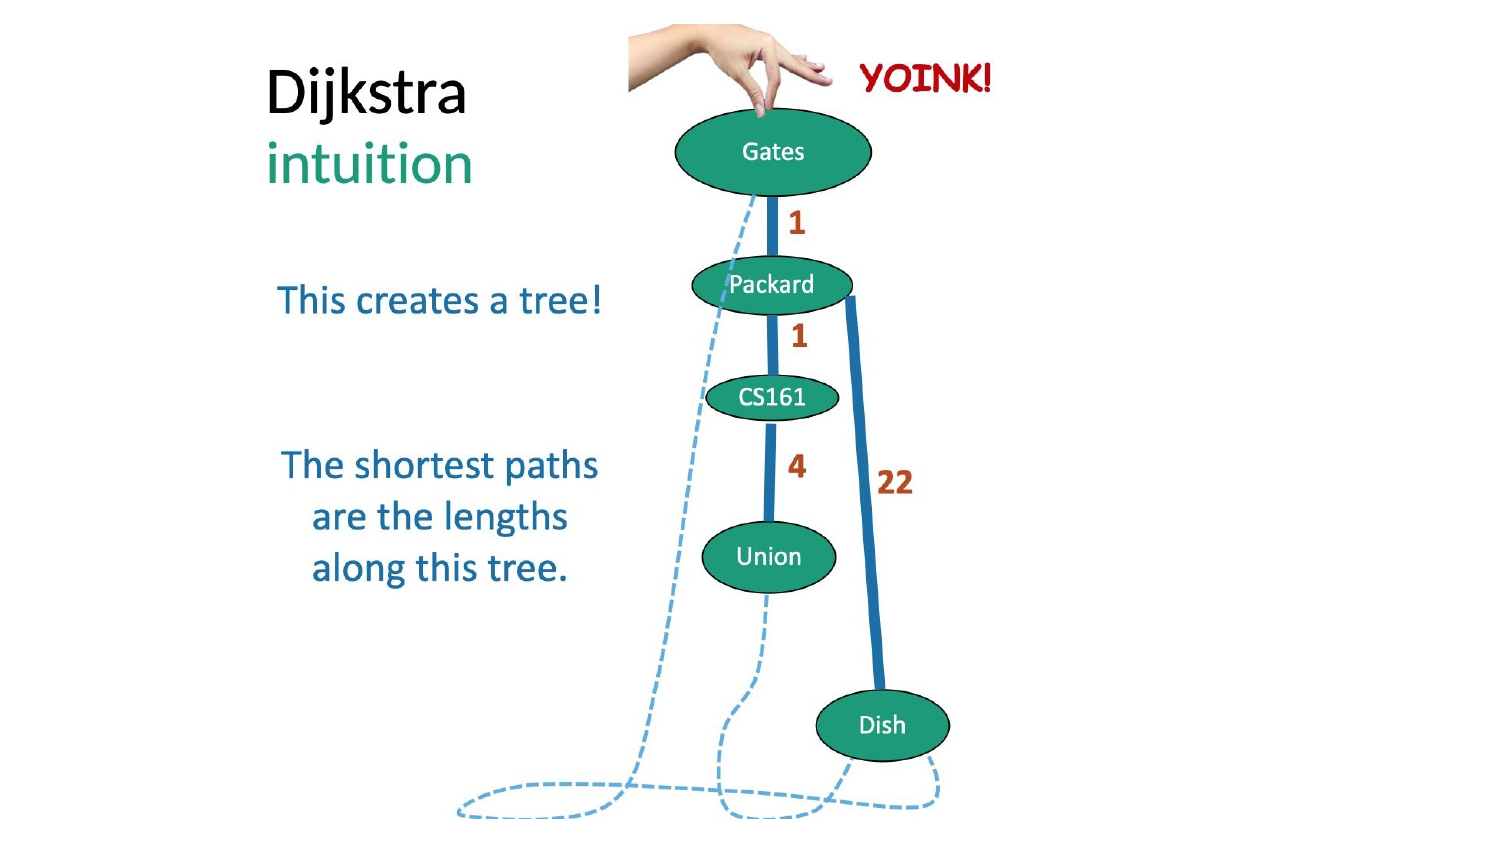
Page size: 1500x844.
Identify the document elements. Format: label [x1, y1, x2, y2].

picture [260, 24, 994, 819]
